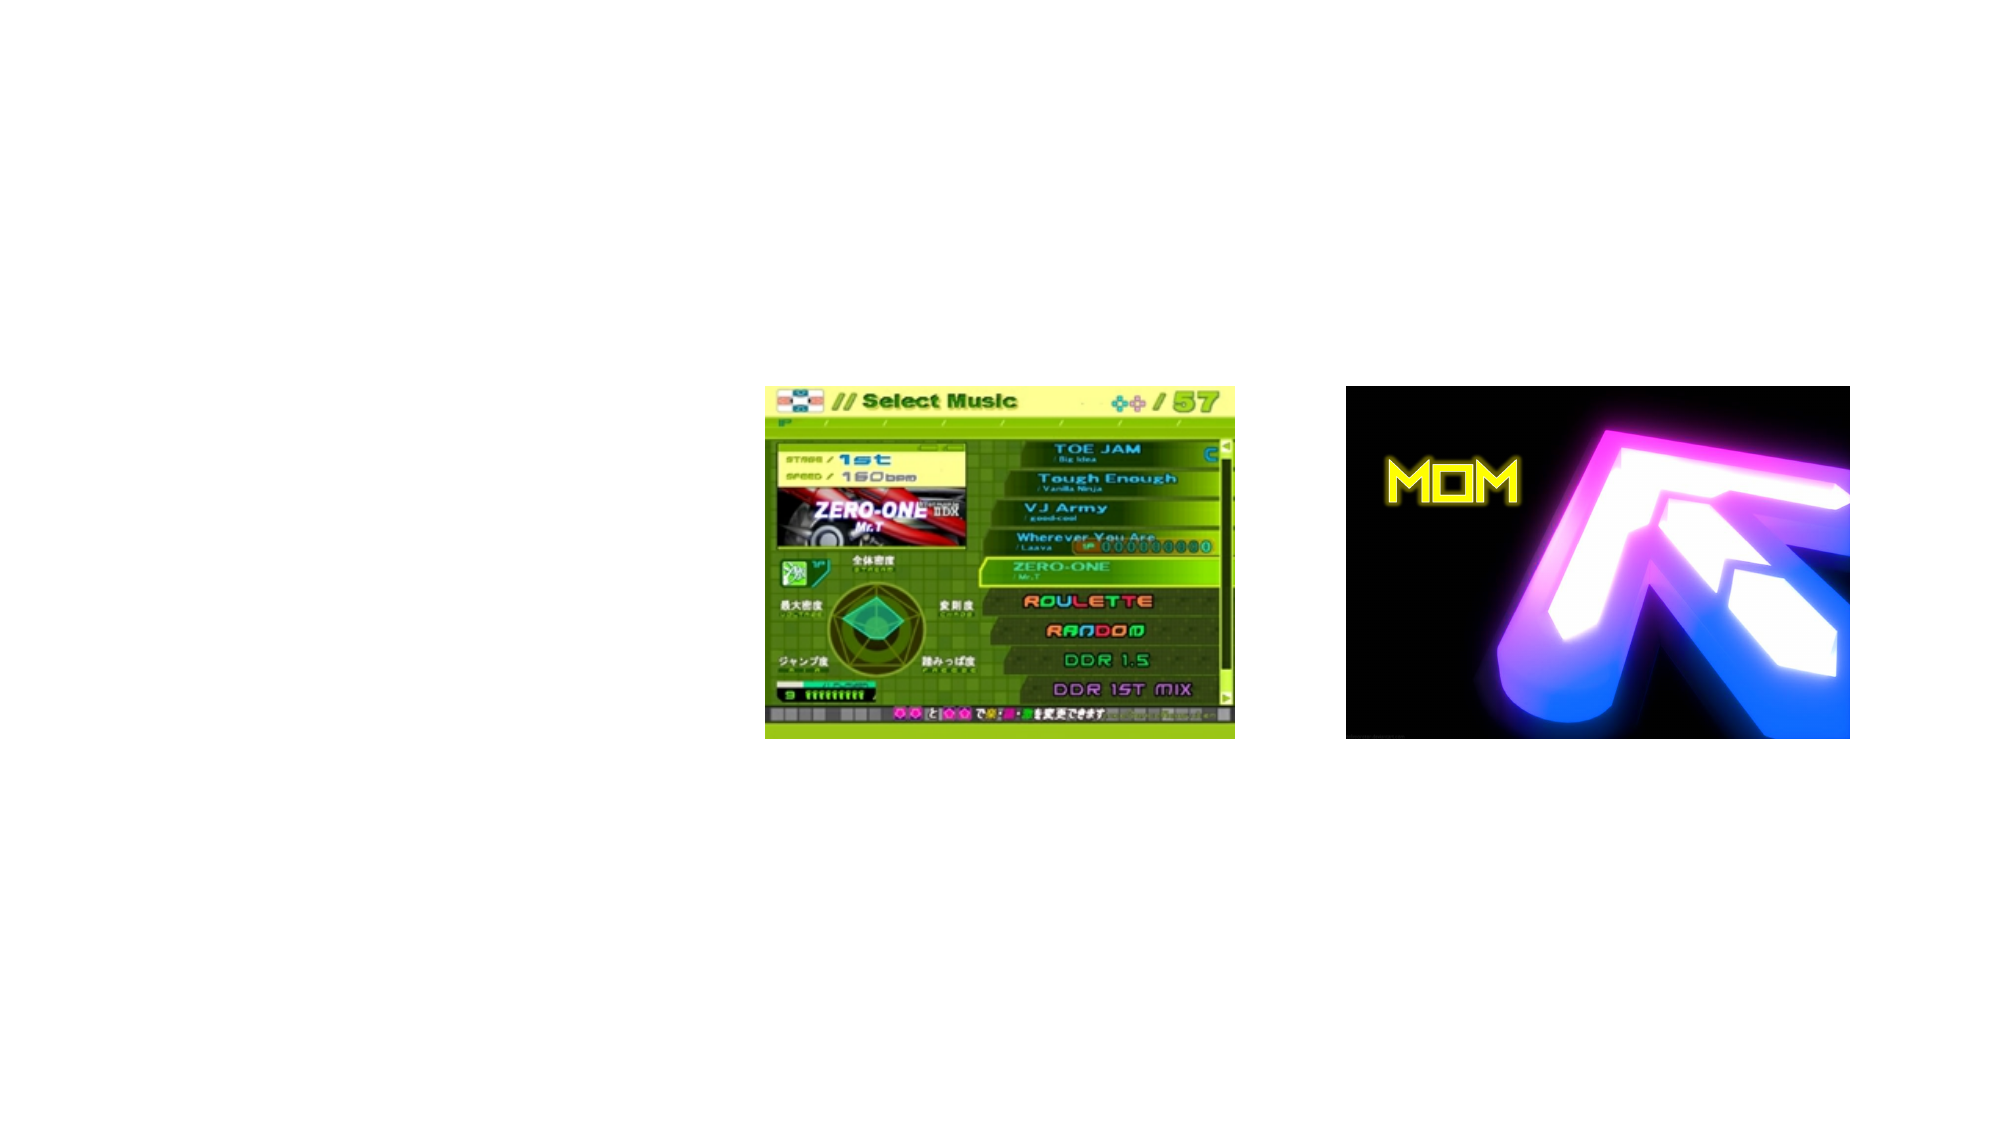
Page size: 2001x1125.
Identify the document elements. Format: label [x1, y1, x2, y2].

picture [1346, 386, 1850, 739]
picture [765, 386, 1235, 739]
